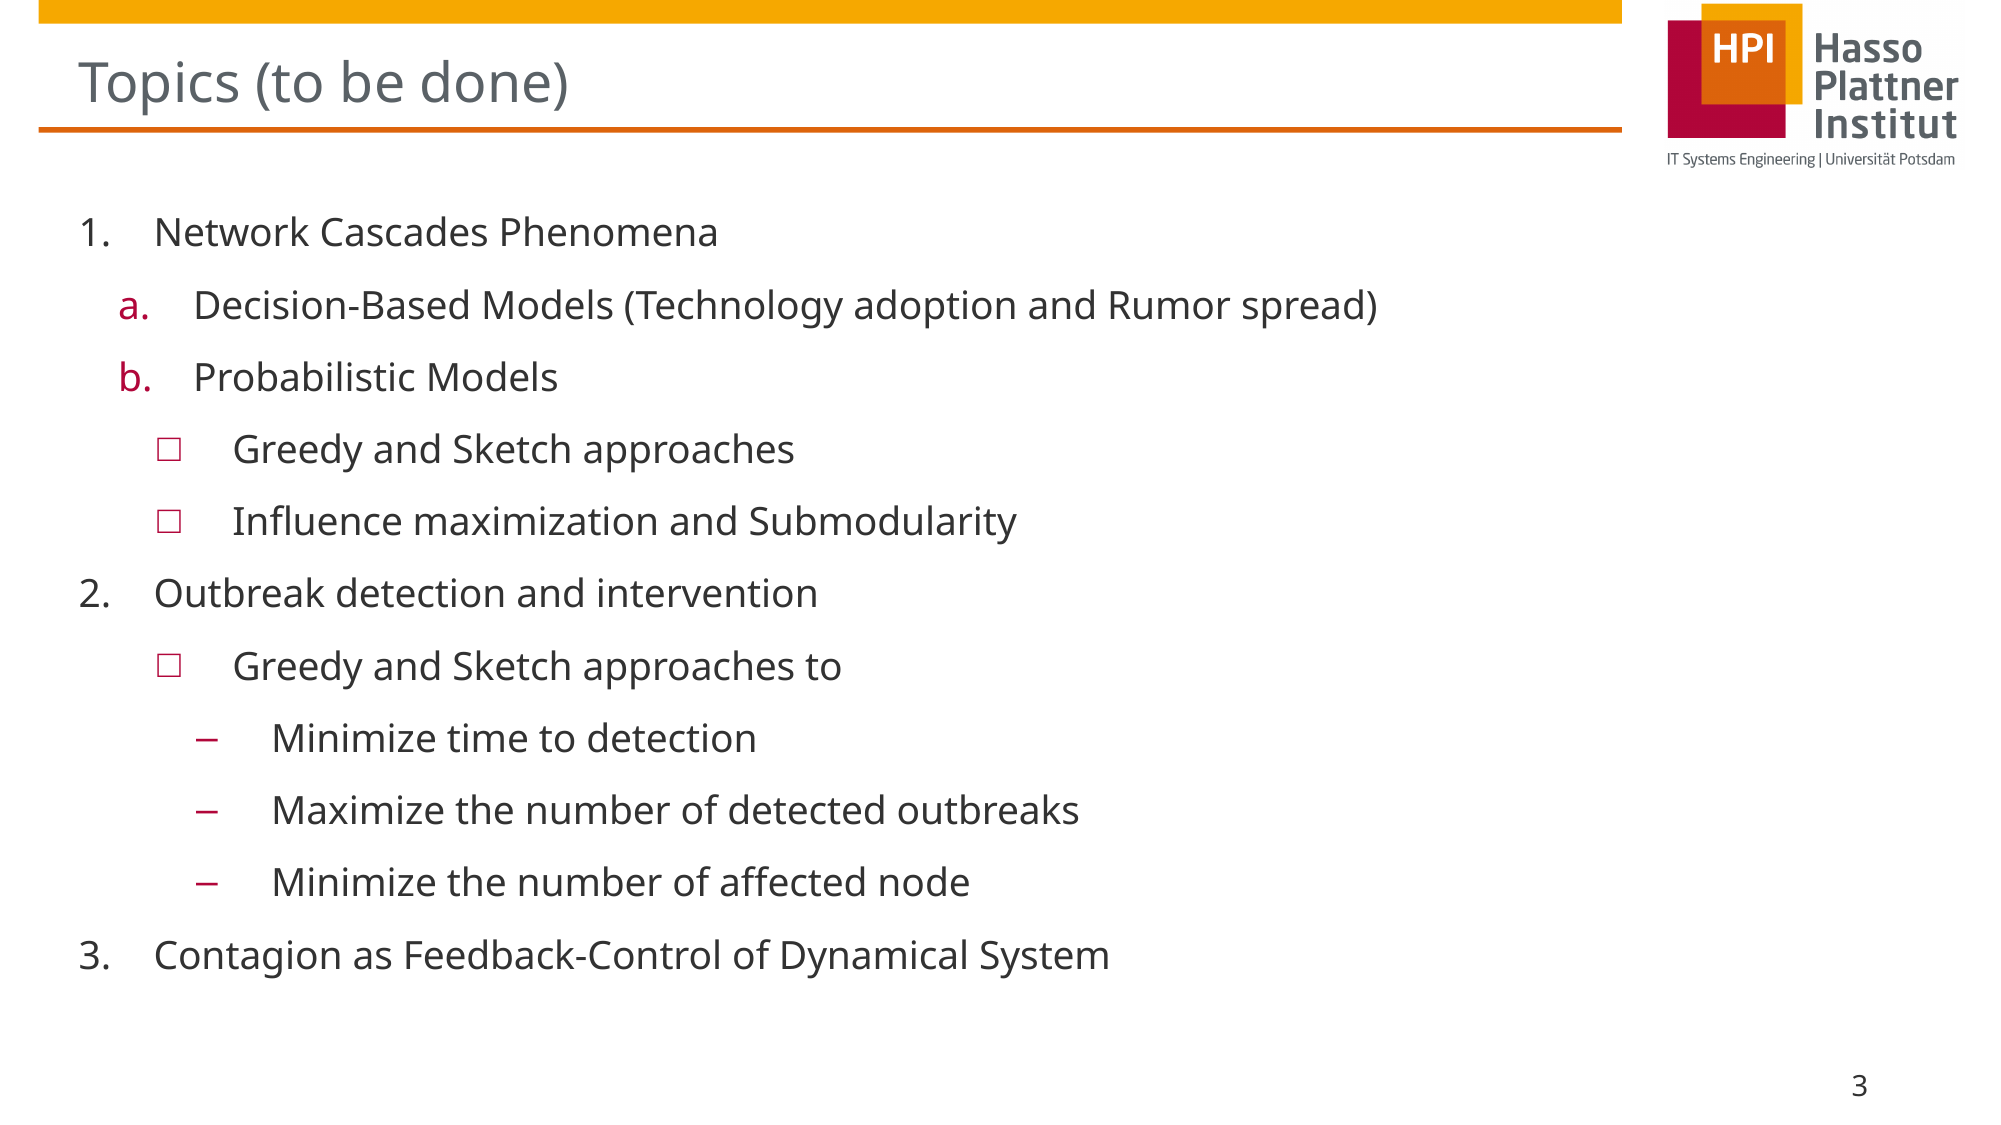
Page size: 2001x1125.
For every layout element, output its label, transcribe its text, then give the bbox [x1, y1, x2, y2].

picture [1664, 0, 1965, 170]
title Topics (to be done) [78, 23, 1583, 115]
list Network Cascades Phenomena Decision-Based Models (Technology adoption and Rumor spread) Probabilistic Models Greedy and Sketch approaches Influence maximization and Submodularity Outbreak detection and intervention Greedy and Sketch approaches to Minimize time to detection Maximize the number of detected outbreaks Minimize the number of affected node Contagion as Feedback-Control of Dynamical System [78, 199, 1961, 986]
slide_number 3 [1834, 1064, 1961, 1107]
